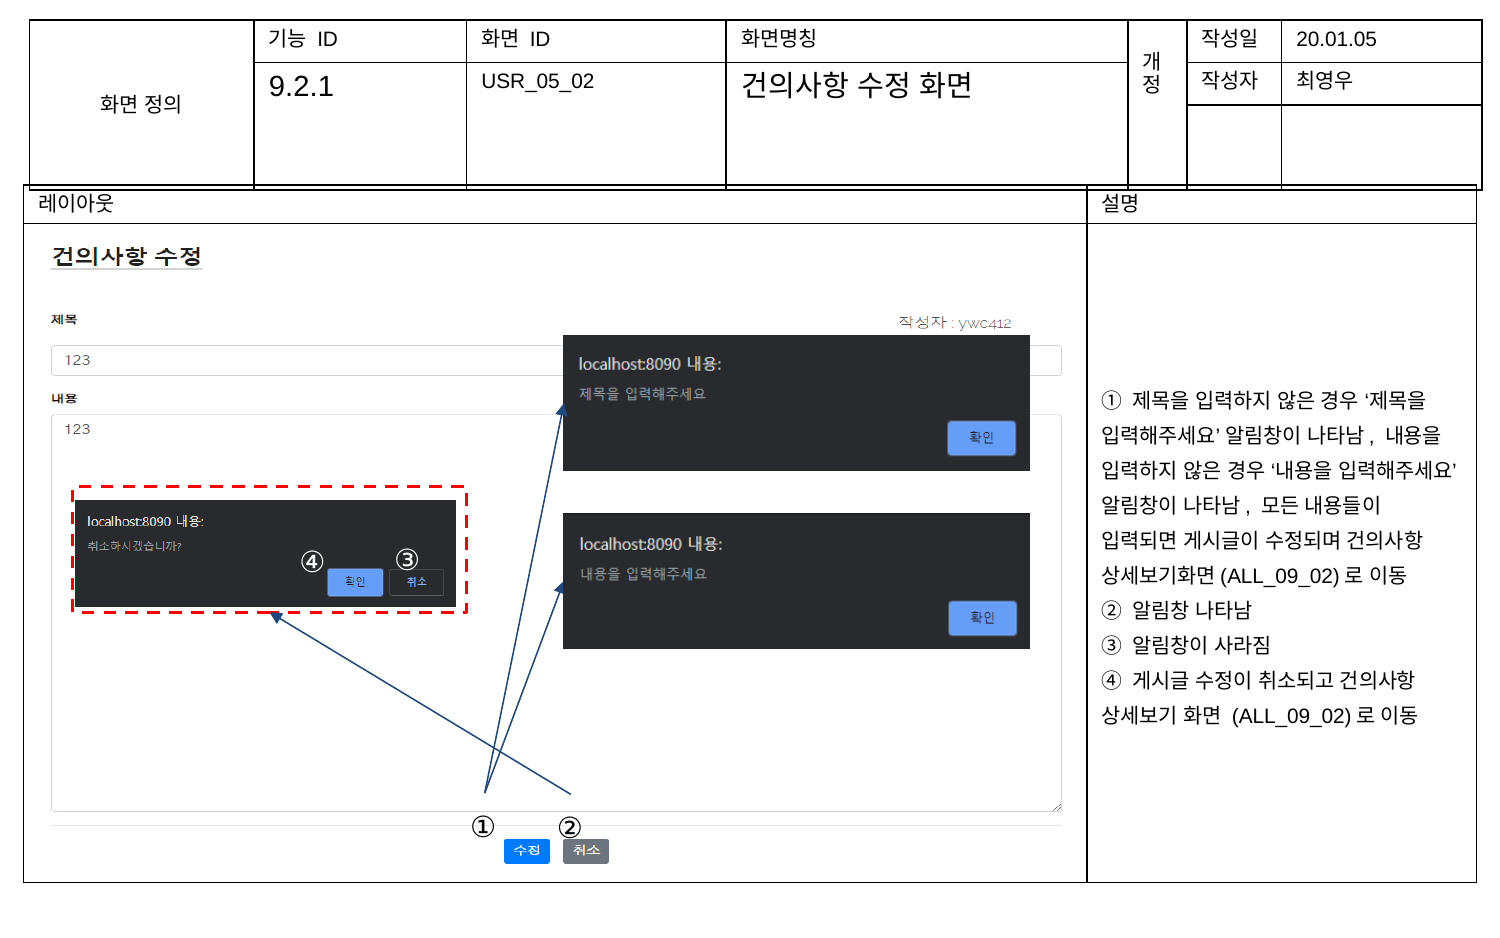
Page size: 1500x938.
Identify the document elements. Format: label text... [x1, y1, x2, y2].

table_cell [1188, 106, 1281, 189]
table_cell ① 제목을 입력하지 않은 경우 ‘제목을 입력해주세요’ 알림창이 나타남, 내용을 입력하지 않은 경우 ‘내용을 입력해주세요’ 알림창이 나타남, 모든 내용들이 입력되면 게시글이 수정되며 건의사항 상세보기화면(ALL_09_02)로 이동 ② 알림창 나타남 ③ 알림창이 사라짐 ④ 게시글 수정이 취소되고 건의사항 상세보기 화면 (ALL_09_02)로 이동 [1088, 224, 1476, 882]
table_cell 작성자 [1188, 63, 1281, 104]
picture [23, 224, 1087, 885]
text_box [484, 402, 565, 610]
table_header 20.01.05 [1282, 21, 1481, 62]
table_header 기능 ID [255, 21, 466, 62]
table_cell 9.2.1 [255, 63, 466, 189]
table_header 작성일 [1188, 21, 1281, 62]
table_header 개정 [1129, 21, 1186, 189]
table_cell USR_05_02 [467, 63, 725, 189]
table_cell 최영우 [1282, 63, 1481, 104]
table_header 화면명칭 [727, 21, 1127, 62]
table_cell 건의사항 수정 화면 [727, 63, 1127, 189]
table_header 화면 정의 [30, 21, 253, 189]
table_header 설명 [1088, 191, 1476, 223]
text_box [269, 611, 572, 795]
table_header 레이아웃 [24, 186, 1086, 223]
table_header 화면 ID [467, 21, 725, 62]
table_cell [1282, 106, 1481, 189]
